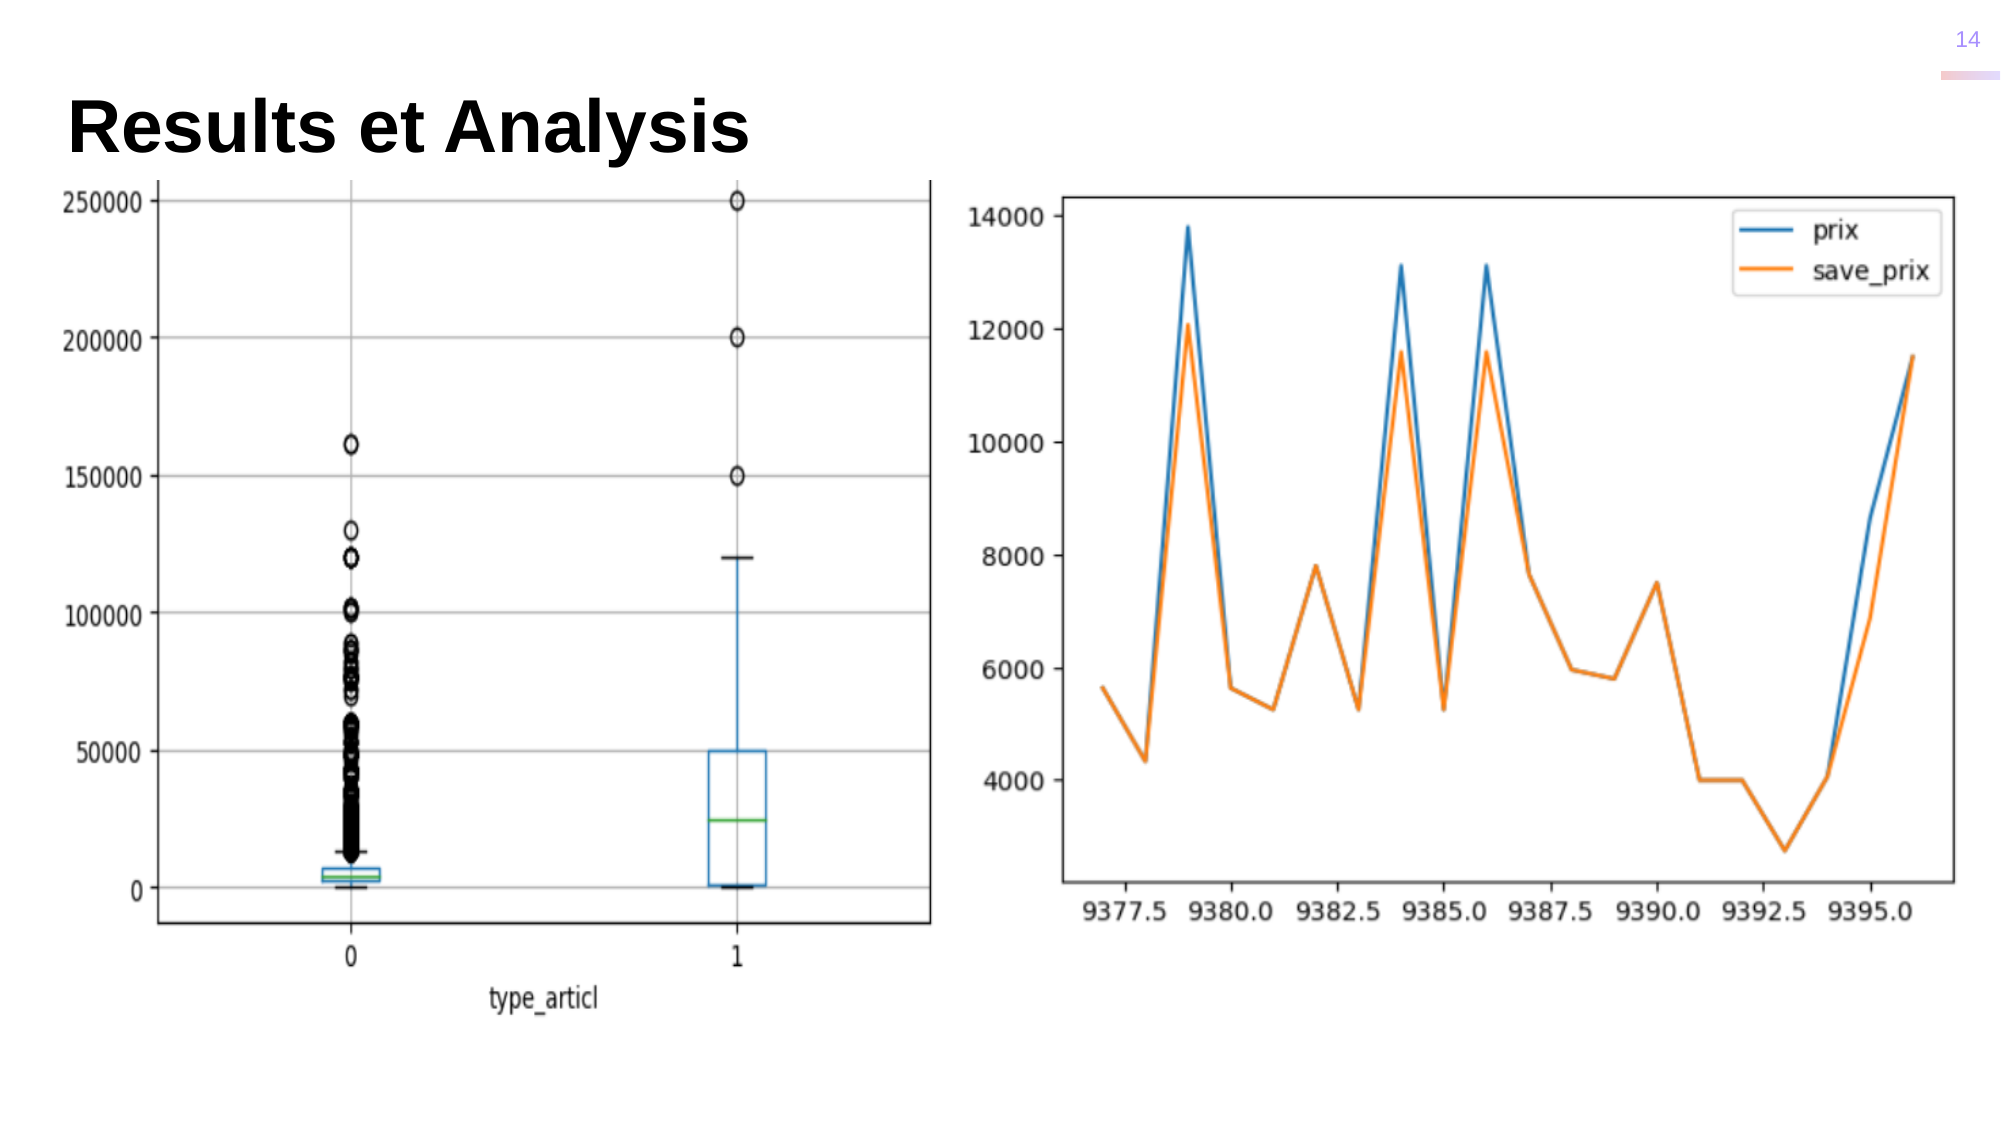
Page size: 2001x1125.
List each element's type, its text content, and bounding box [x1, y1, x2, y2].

picture [51, 179, 1971, 1026]
text_box Results et Analysis [52, 66, 904, 146]
